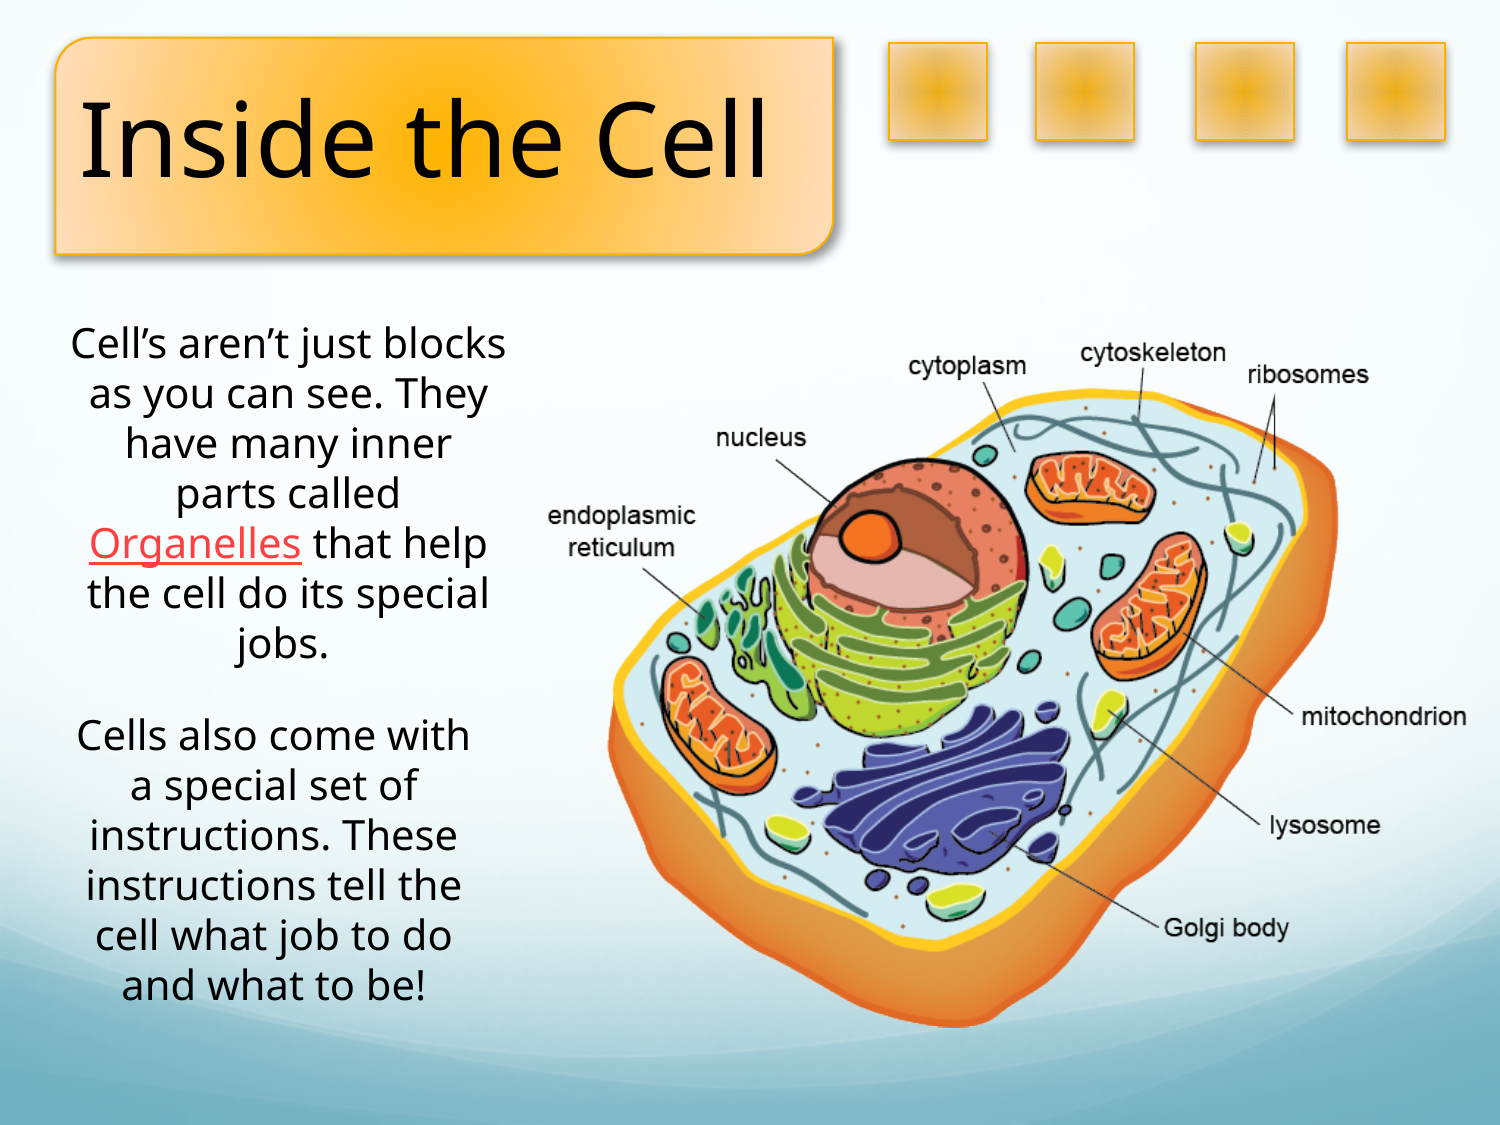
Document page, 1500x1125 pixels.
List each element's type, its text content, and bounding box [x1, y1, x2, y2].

picture [547, 337, 1468, 1029]
text_box [1195, 42, 1295, 141]
text_box [888, 42, 988, 141]
text_box Cell’s aren’t just blocks as you can see. They have many inner parts called Organelles that help the cell do its special jobs. [55, 309, 522, 675]
text_box [1346, 42, 1446, 141]
text_box [1035, 42, 1135, 141]
text_box Inside the Cell [39, 65, 813, 206]
text_box Cells also come with a special set of instructions. These instructions tell the cell what job to do and what to be! [55, 701, 493, 1017]
text_box [54, 36, 835, 256]
